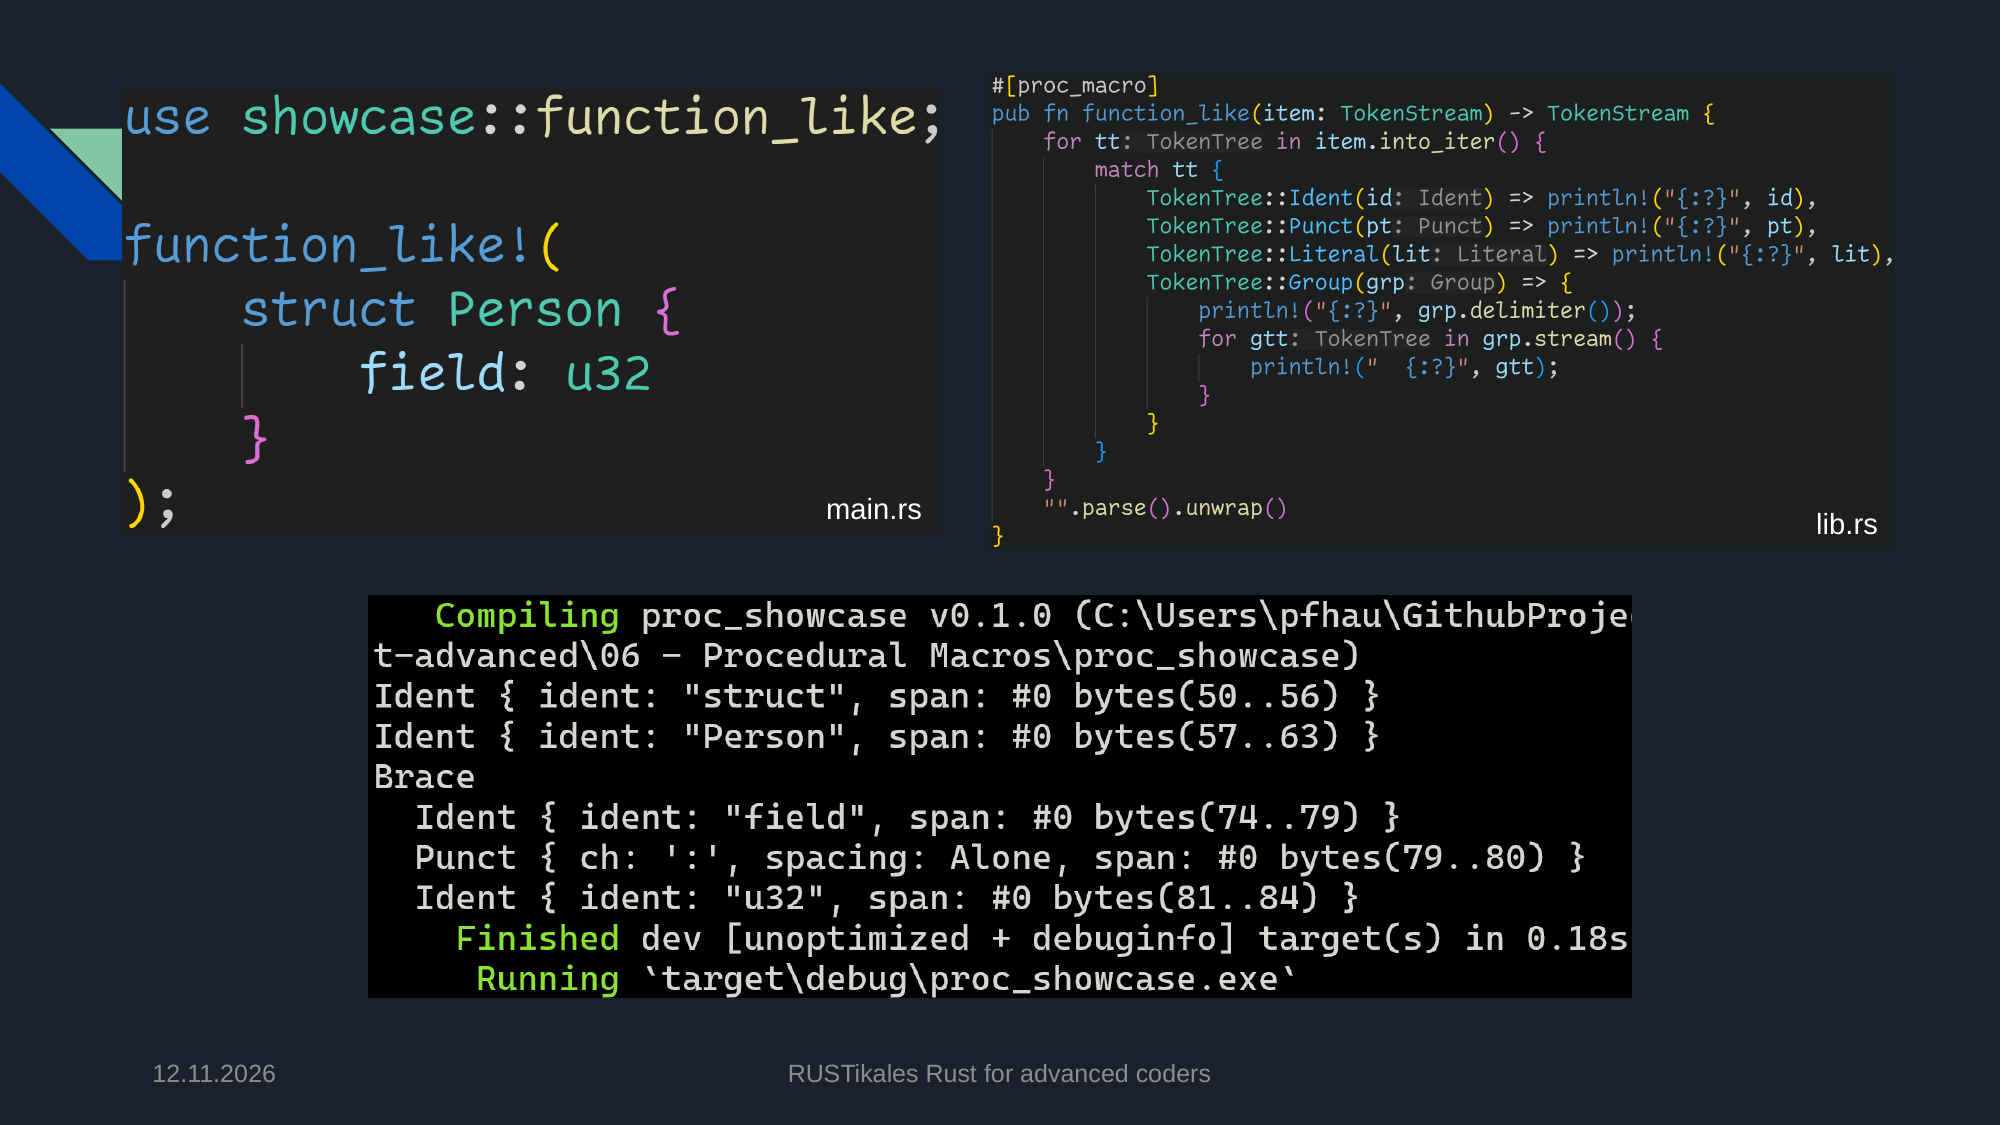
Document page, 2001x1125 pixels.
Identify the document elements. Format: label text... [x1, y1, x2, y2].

picture [122, 88, 938, 534]
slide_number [137, 1042, 588, 1103]
picture [367, 595, 1633, 999]
footer RUSTikales Rust for advanced coders [662, 1042, 1338, 1103]
picture [990, 73, 1894, 550]
